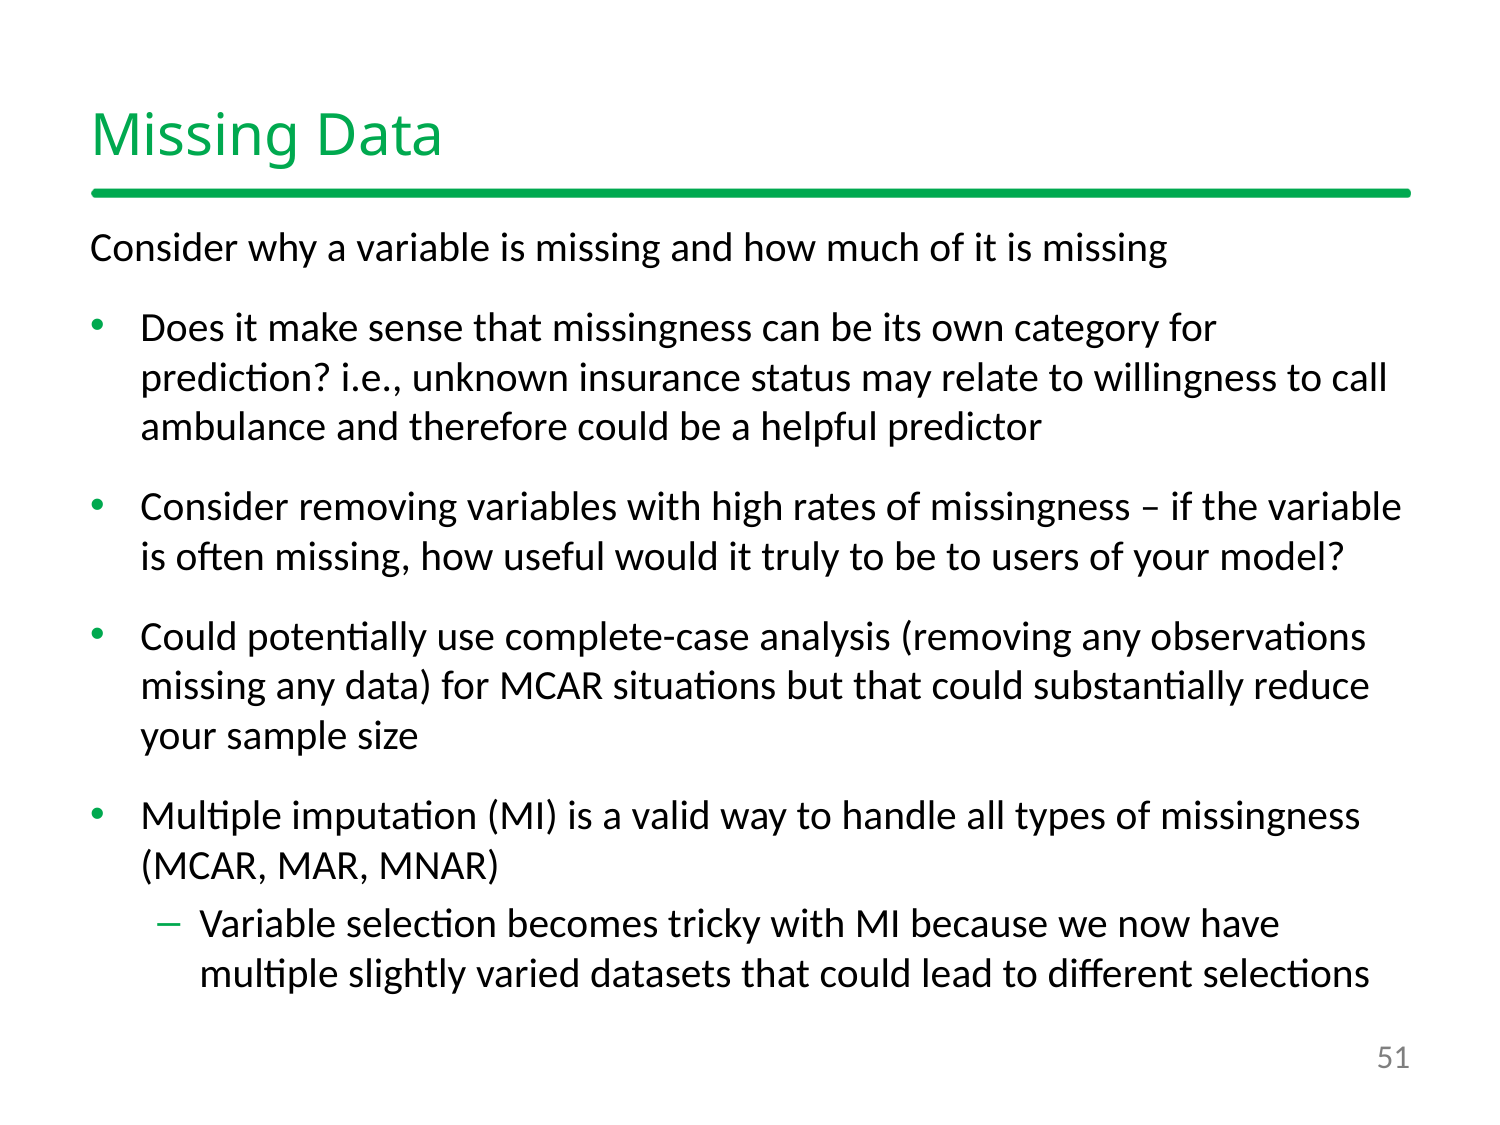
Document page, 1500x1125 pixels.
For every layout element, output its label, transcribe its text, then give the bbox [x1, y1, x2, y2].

picture [91, 188, 1411, 198]
list Consider why a variable is missing and how much of it is missing Does it make sense that missingness can be its own category for prediction? i.e., unknown insurance status may relate to willingness to call ambulance and therefore could be a helpful predictor Consider removing variables with high rates of missingness – if the variable is often missing, how useful would it truly to be to users of your model? Could potentially use complete-case analysis (removing any observations missing any data) for MCAR situations but that could substantially reduce your sample size Multiple imputation (MI) is a valid way to handle all types of missingness (MCAR, MAR, MNAR) Variable selection becomes tricky with MI because we now have multiple slightly varied datasets that could lead to different selections [75, 212, 1425, 1025]
title Missing Data [75, 45, 1425, 175]
